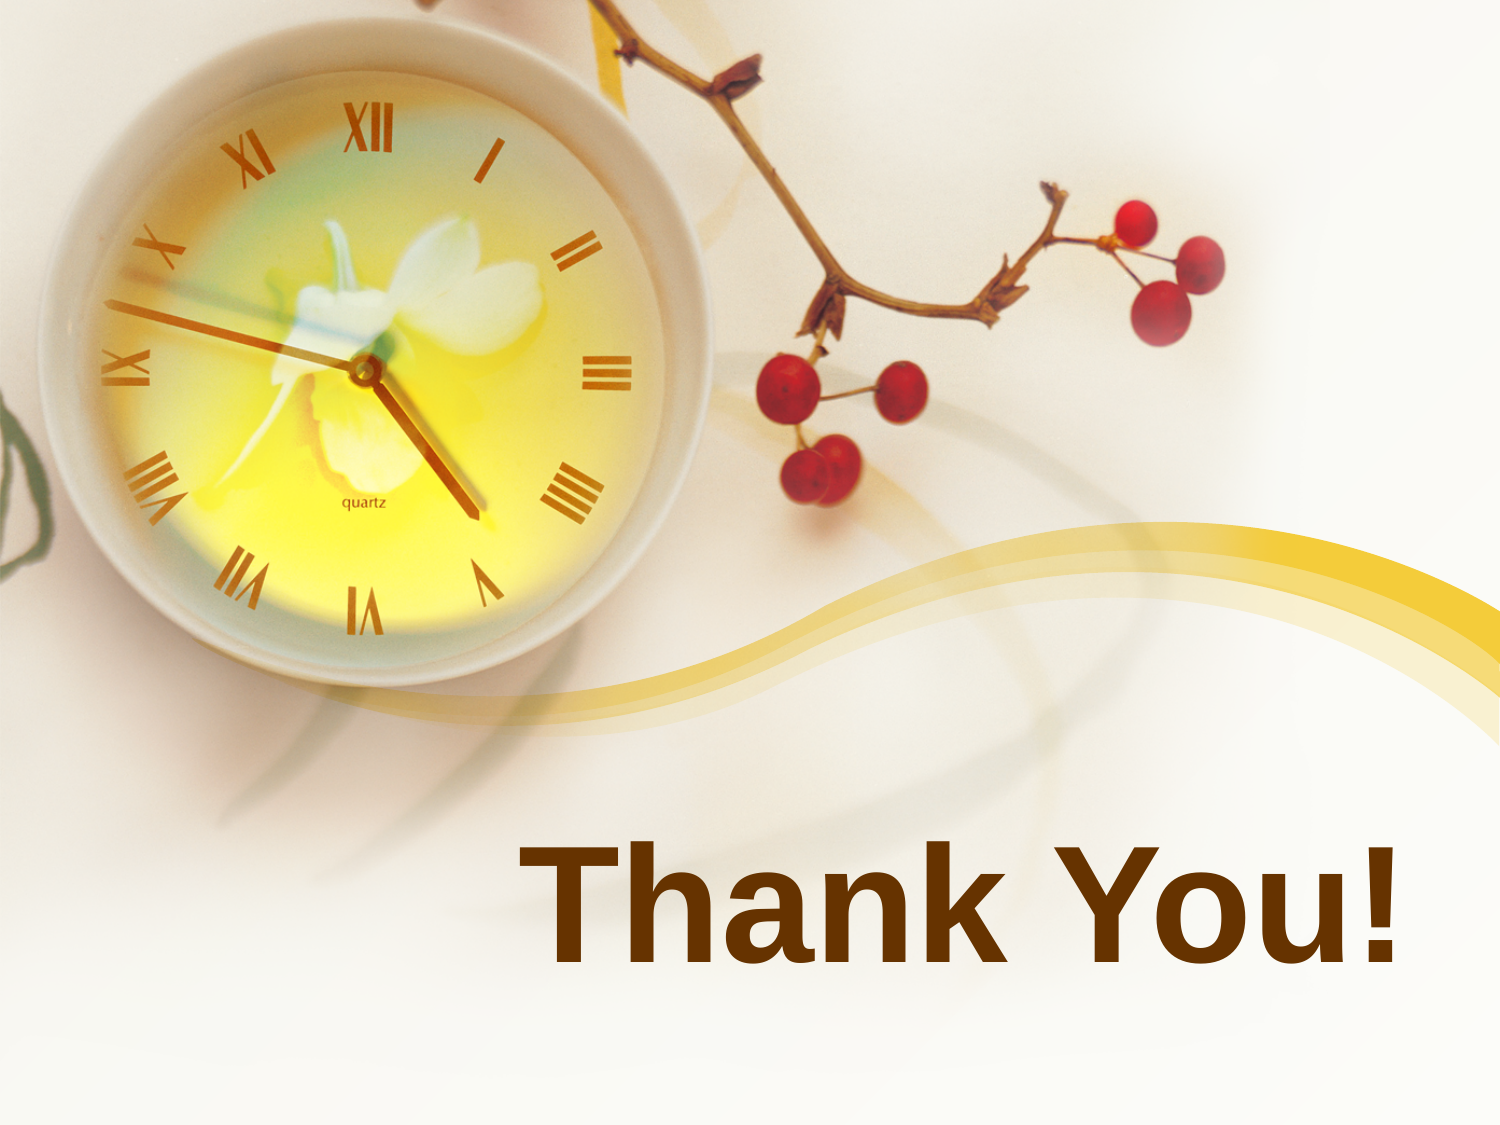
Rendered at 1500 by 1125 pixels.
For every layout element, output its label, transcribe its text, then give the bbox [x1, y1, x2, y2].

picture [0, 0, 1330, 1103]
title Thank You! [150, 774, 1425, 1017]
